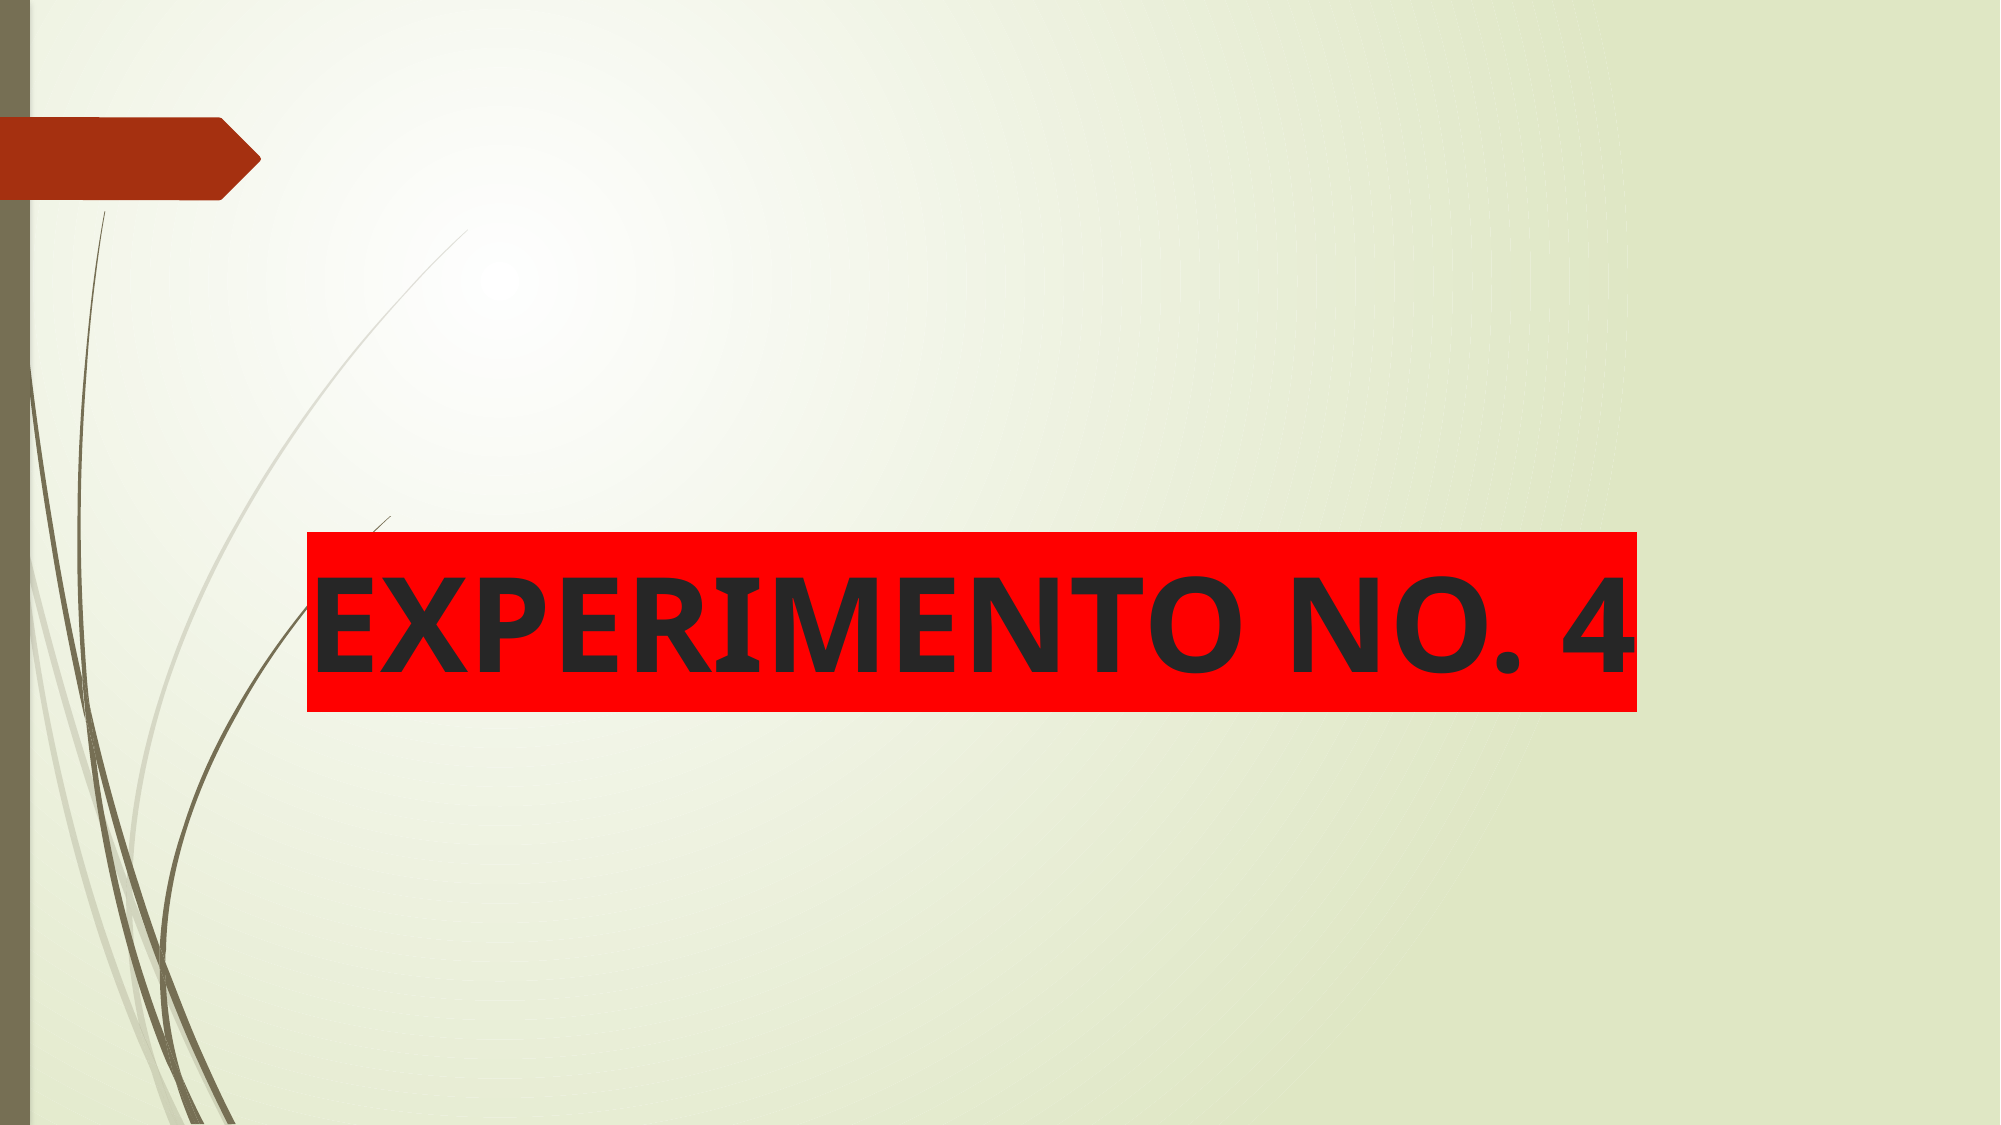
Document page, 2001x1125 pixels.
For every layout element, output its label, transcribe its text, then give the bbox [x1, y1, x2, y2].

title EXPERIMENTO NO. 4 [241, 533, 1703, 744]
